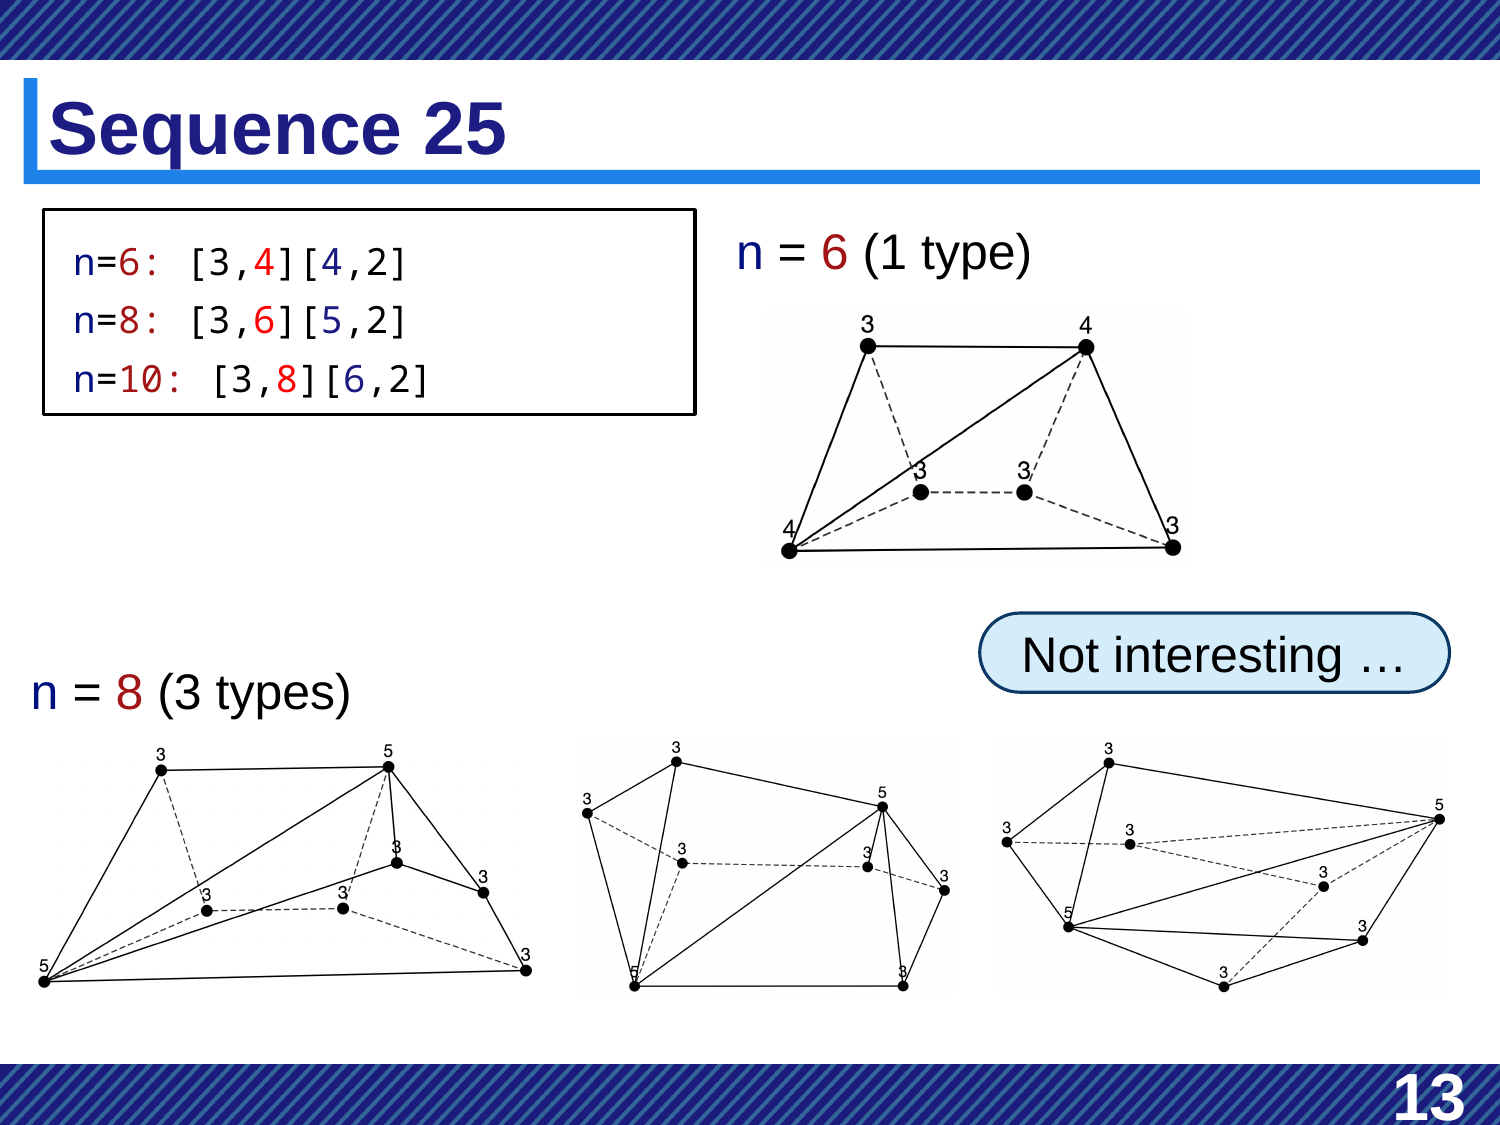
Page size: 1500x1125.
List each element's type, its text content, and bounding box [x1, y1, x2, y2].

text_box n = 6 (1 type) [721, 206, 1094, 288]
slide_number 13 [1143, 1068, 1482, 1120]
text_box n=6: [3,4][4,2] n=8: [3,6][5,2] n=10: [3,8][6,2] [43, 209, 695, 415]
picture [33, 738, 538, 996]
picture [766, 309, 1189, 568]
text_box n = 8 (3 types) [15, 646, 401, 727]
title Sequence 25 [33, 71, 1469, 178]
text_box Not interesting … [978, 611, 1452, 694]
picture [995, 738, 1450, 996]
picture [0, 0, 1500, 60]
picture [0, 1064, 1500, 1125]
picture [577, 738, 956, 996]
